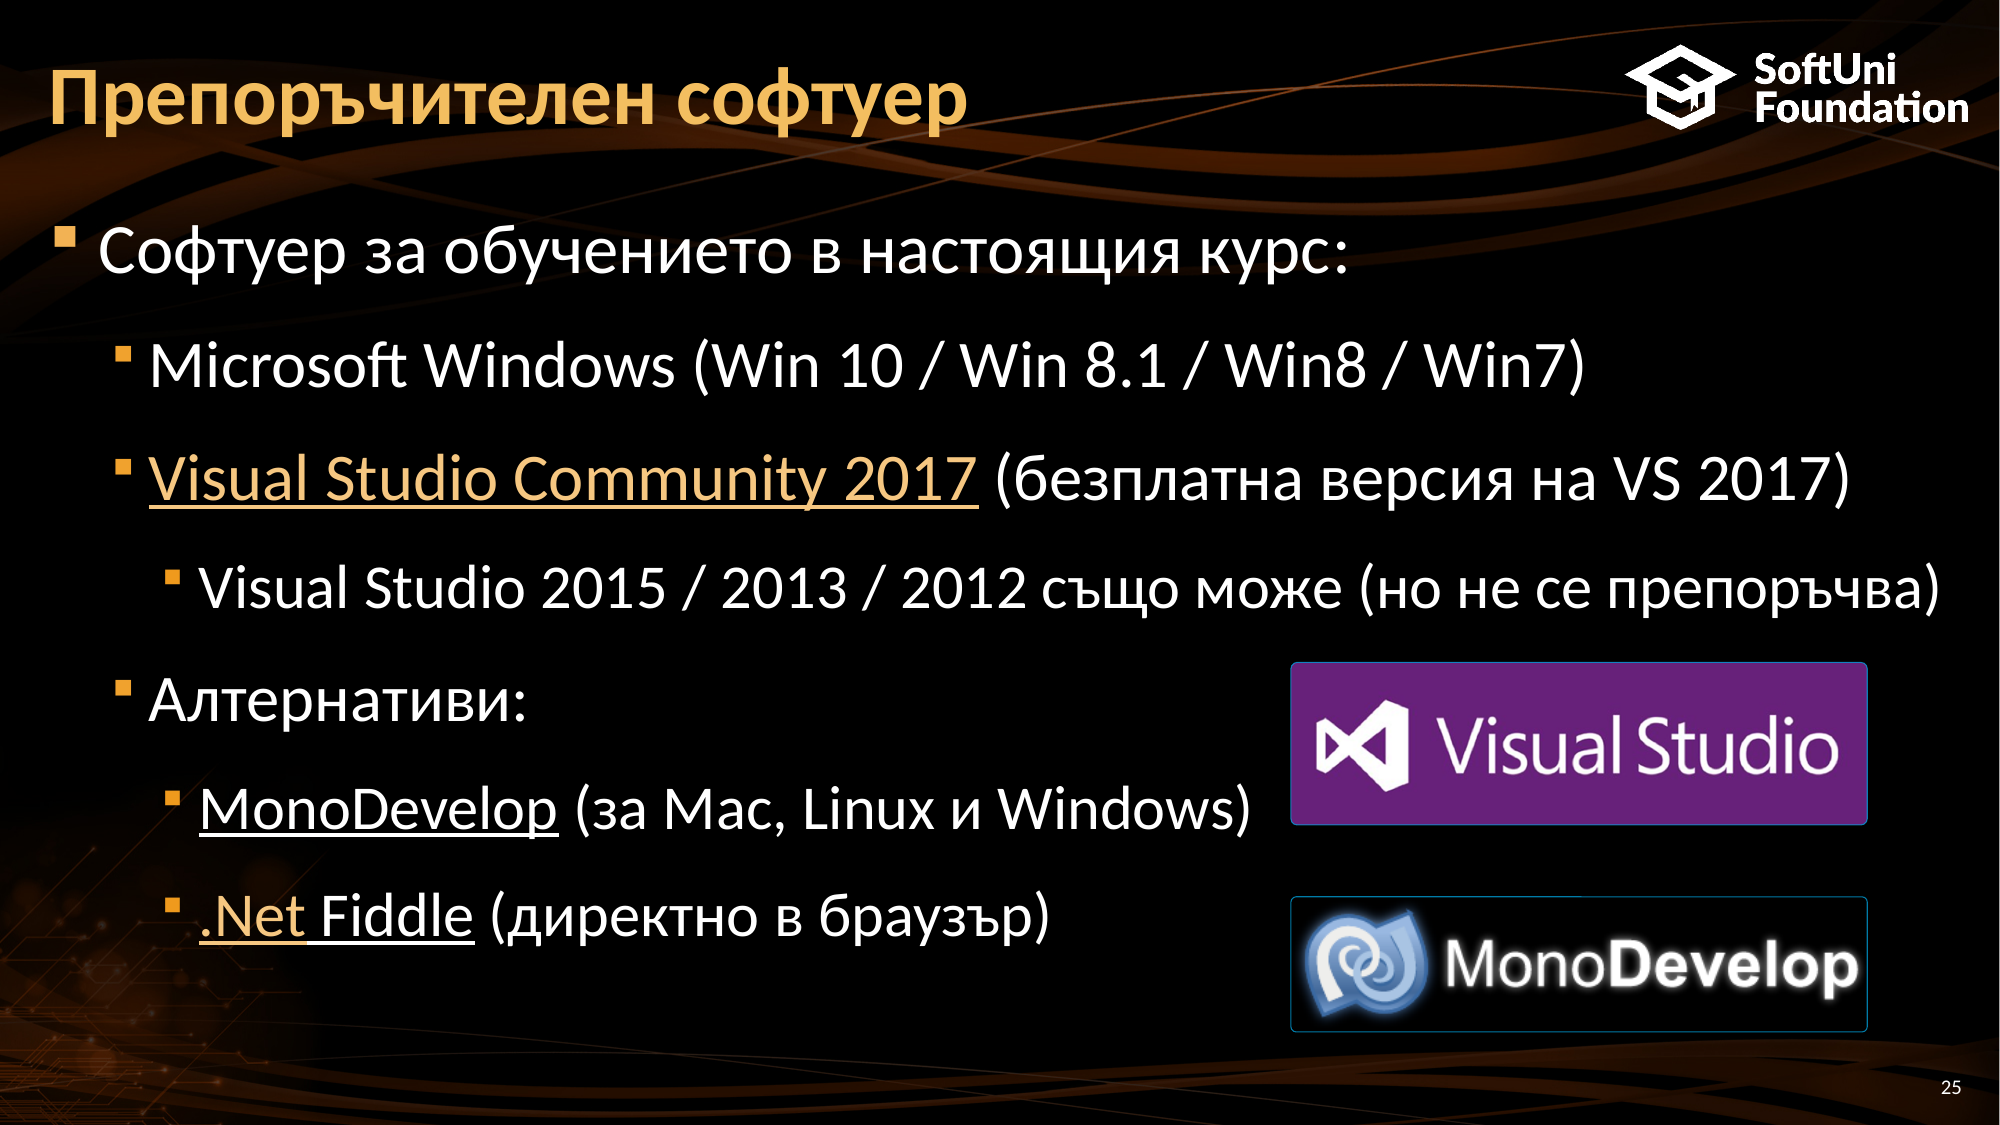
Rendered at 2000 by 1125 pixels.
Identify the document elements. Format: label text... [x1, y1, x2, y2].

list Софтуер за обучението в настоящия курс: Microsoft Windows (Win 10 / Win 8.1 / Win8 / Win7) Visual Studio Community 2017 (безплатна версия на VS 2017) Visual Studio 2015 / 2013 / 2012 също може (но не се препоръчва) Алтернативи: MonoDevelop (за Mac, Linux и Windows) .Net Fiddle (директно в браузър) [31, 188, 1968, 1103]
title Препоръчителен софтуер [30, 6, 1602, 189]
picture [0, 0, 2000, 1125]
